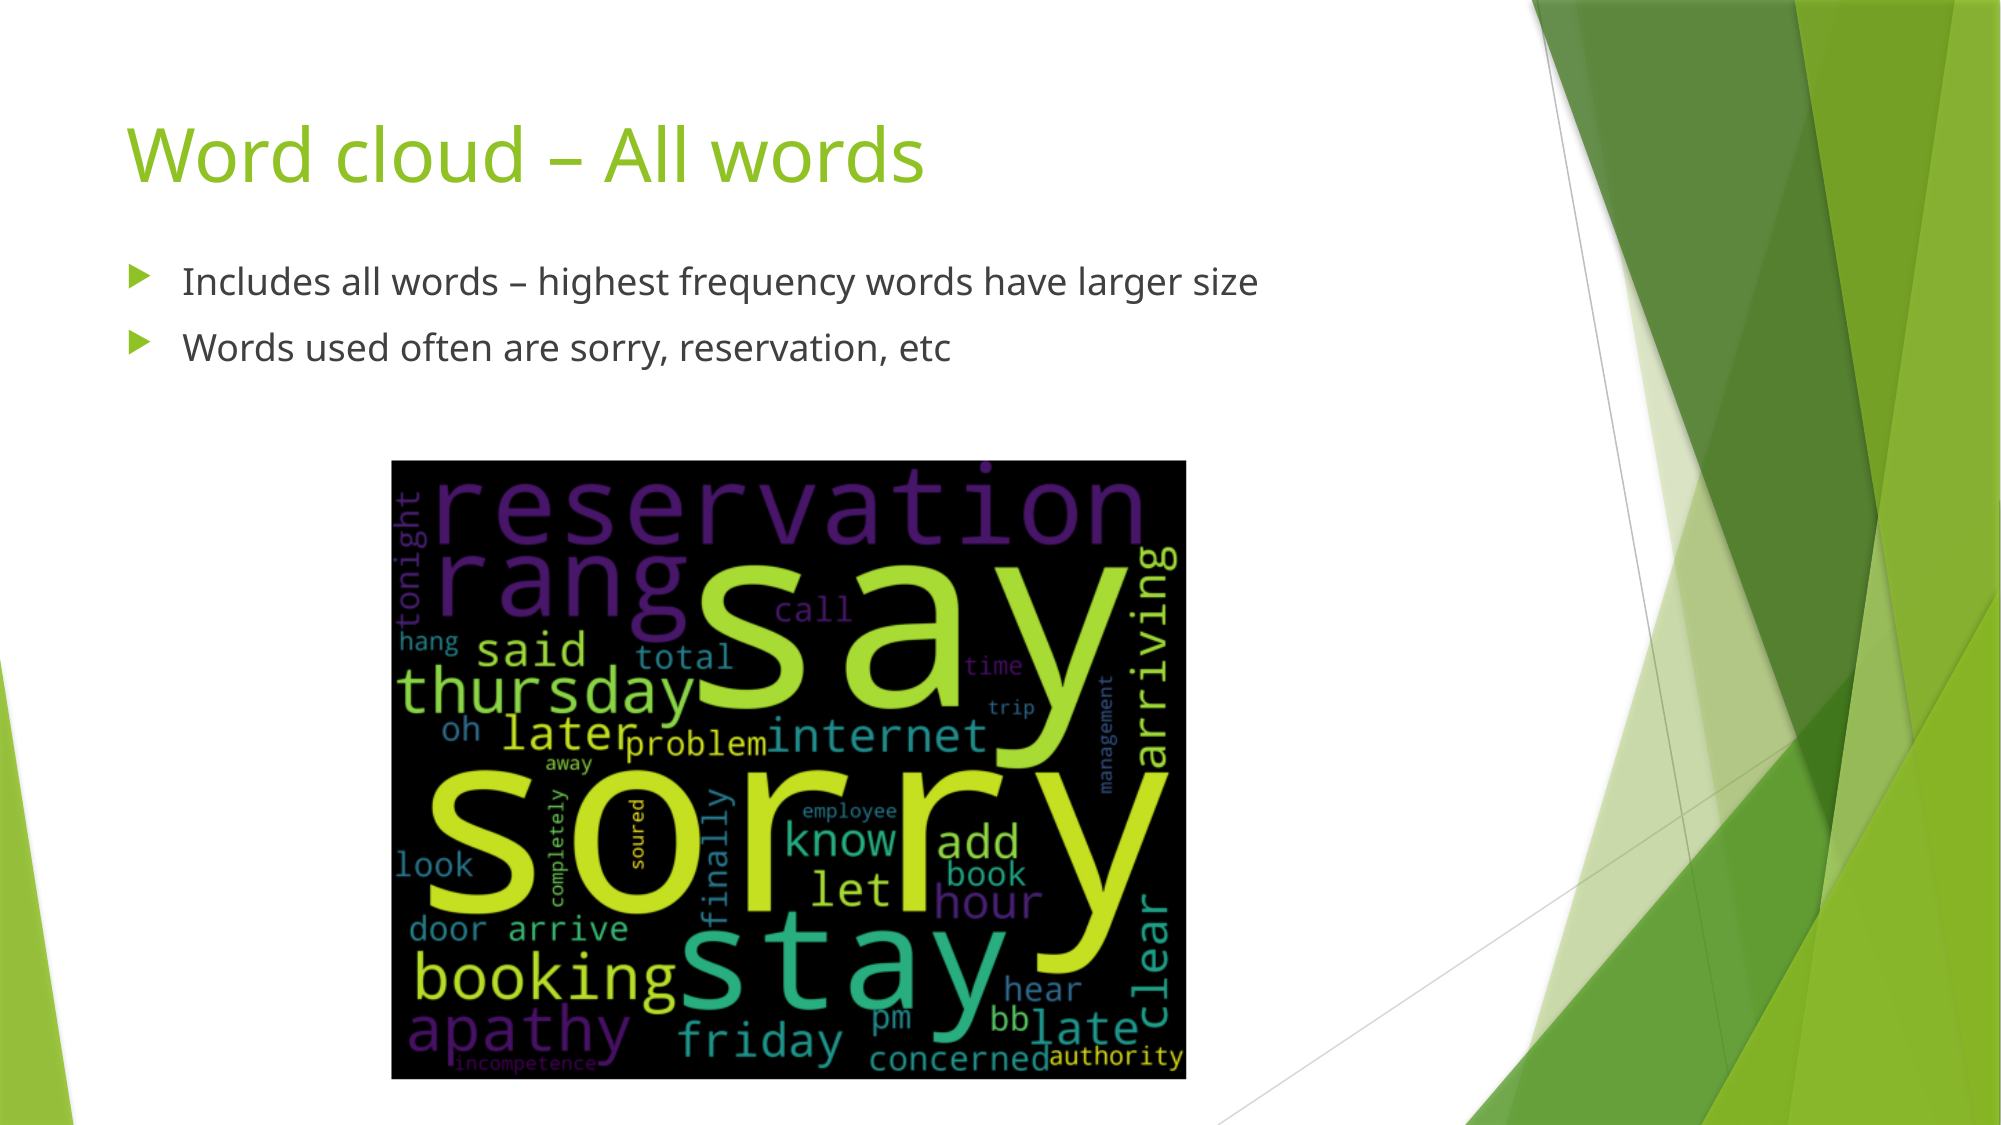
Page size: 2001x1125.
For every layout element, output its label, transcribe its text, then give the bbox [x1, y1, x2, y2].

list Includes all words – highest frequency words have larger size Words used often are sorry, reservation, etc [111, 250, 1522, 991]
picture [382, 451, 1197, 1089]
title Word cloud – All words [111, 99, 1522, 245]
